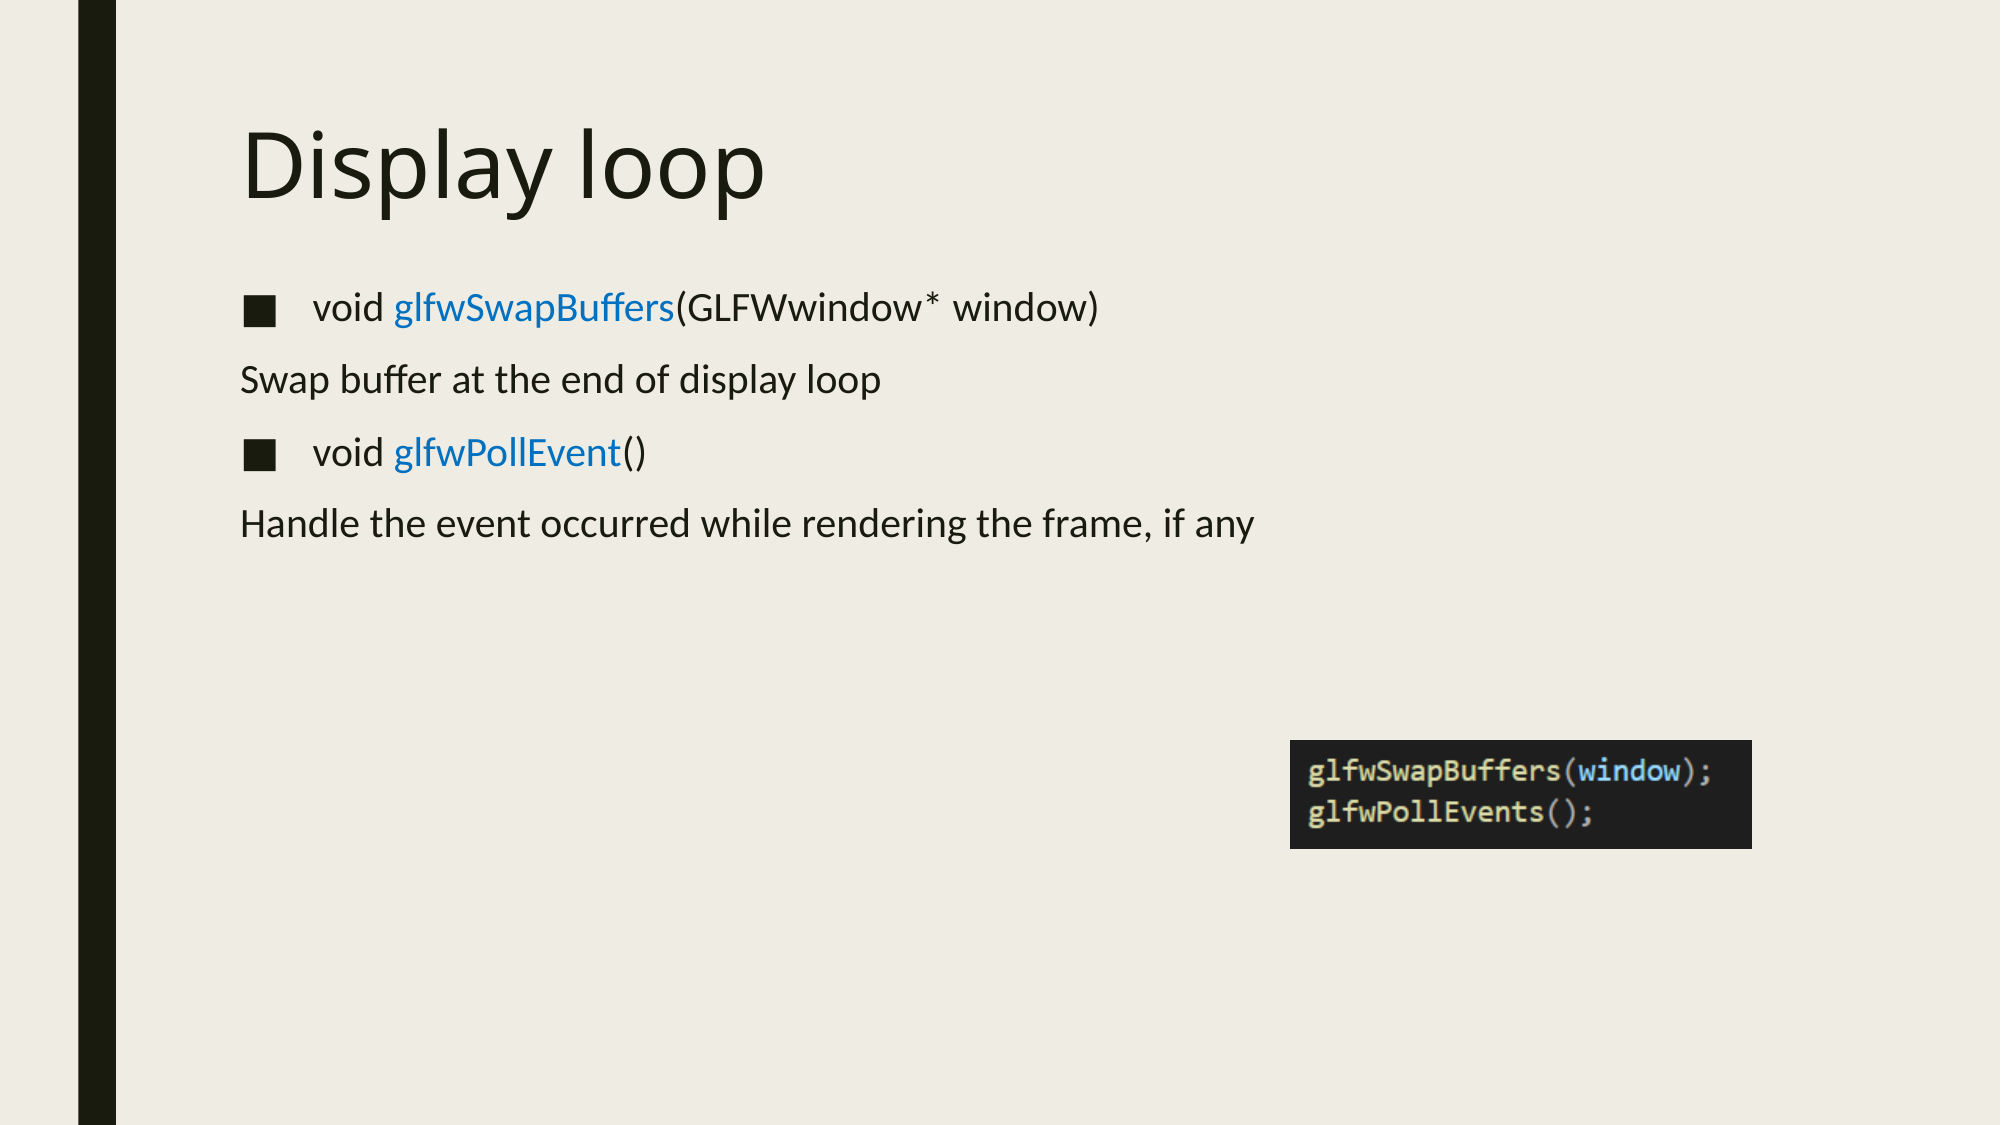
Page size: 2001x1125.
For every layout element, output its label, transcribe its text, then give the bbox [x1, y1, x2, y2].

list void glfwSwapBuffers(GLFWwindow* window) Swap buffer at the end of display loop void glfwPollEvent() Handle the event occurred while rendering the frame, if any [225, 276, 1800, 963]
picture [1290, 740, 1752, 849]
title Display loop [225, 112, 1800, 276]
